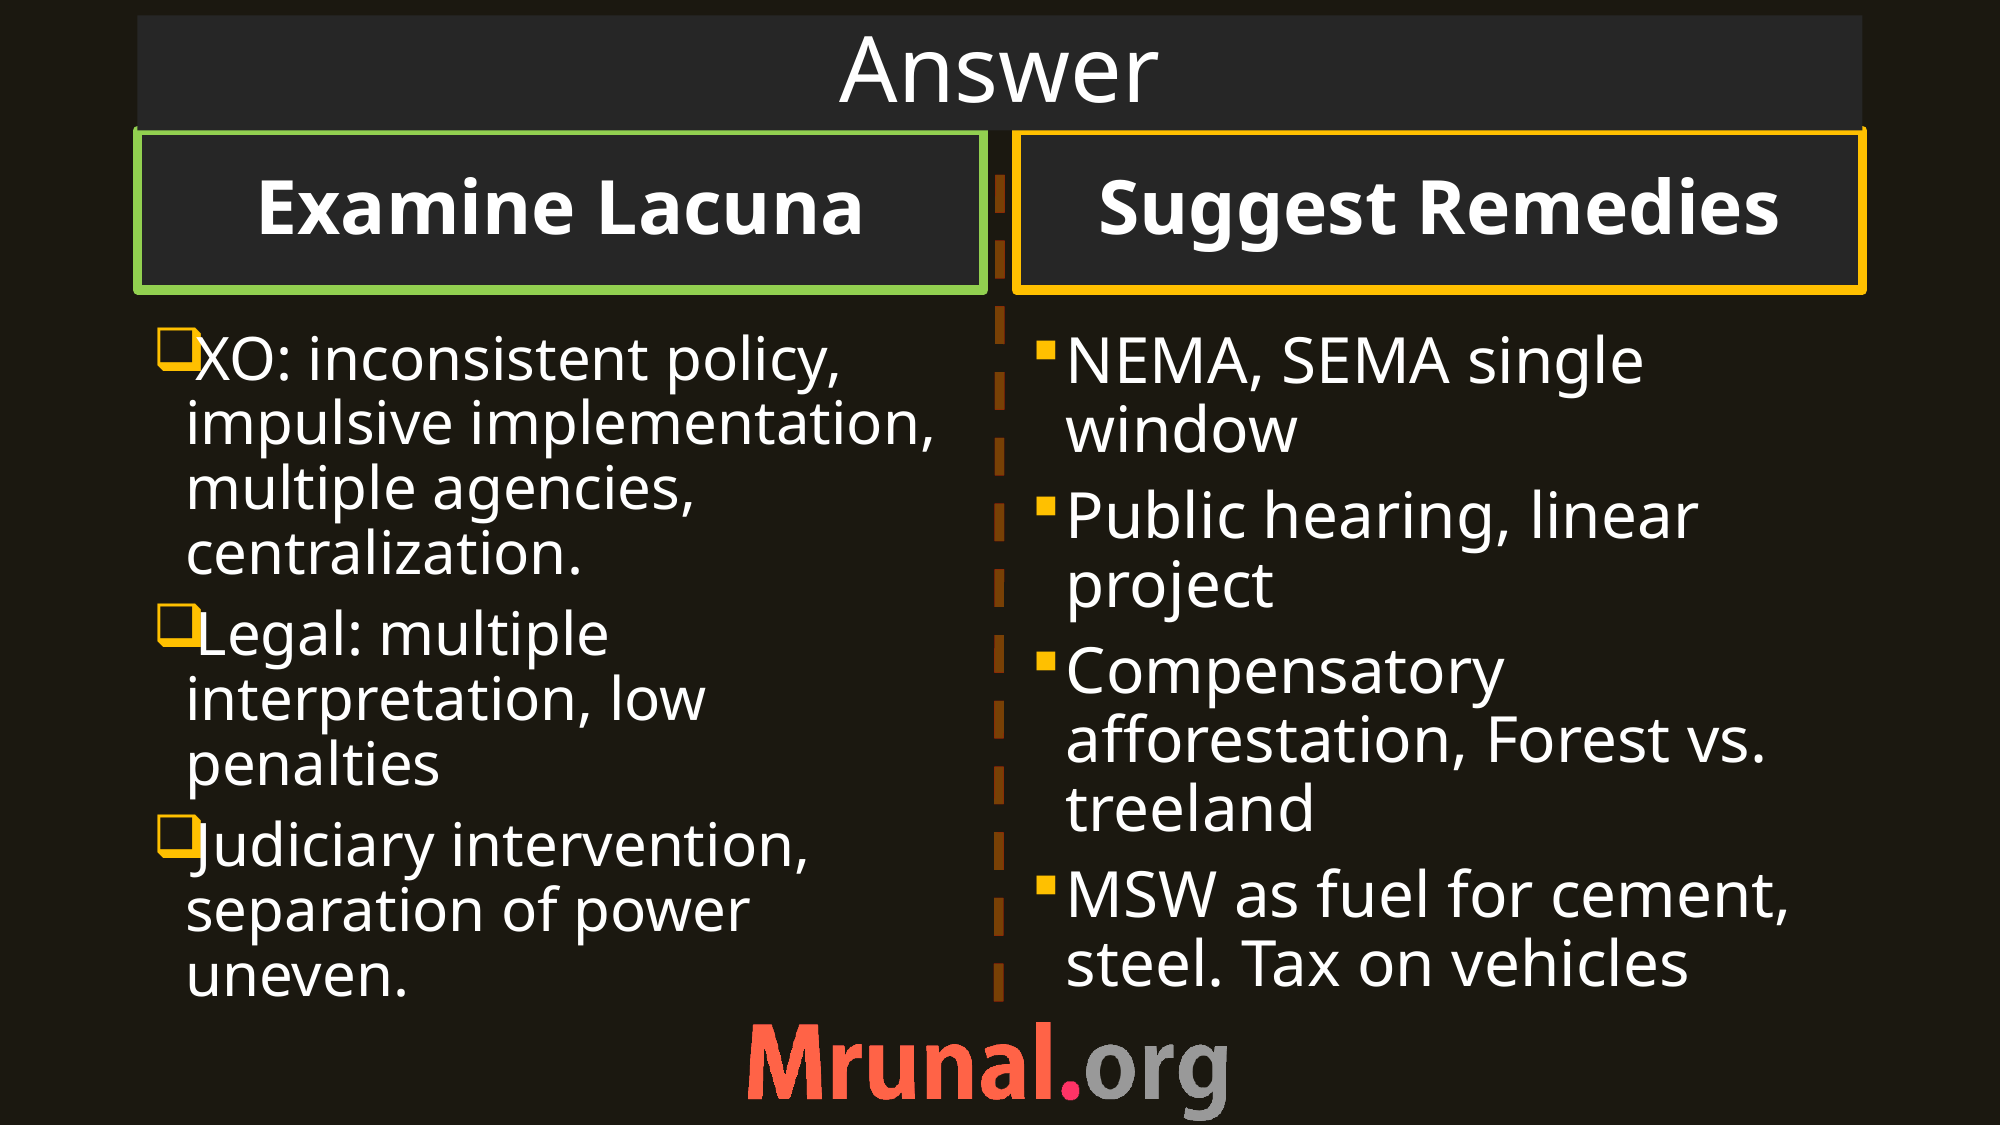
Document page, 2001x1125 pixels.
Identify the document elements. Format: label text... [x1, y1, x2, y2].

list XO: inconsistent policy, impulsive implementation, multiple agencies, centralization. Legal: multiple interpretation, low penalties Judiciary intervention, separation of power uneven. [137, 320, 984, 1019]
picture [741, 1005, 1230, 1125]
list Suggest Remedies [1012, 126, 1867, 295]
title Answer [137, 15, 1863, 131]
list Examine Lacuna [133, 126, 988, 295]
list NEMA, SEMA single window Public hearing, linear project Compensatory afforestation, Forest vs. treeland MSW as fuel for cement, steel. Tax on vehicles [1016, 320, 1863, 1016]
